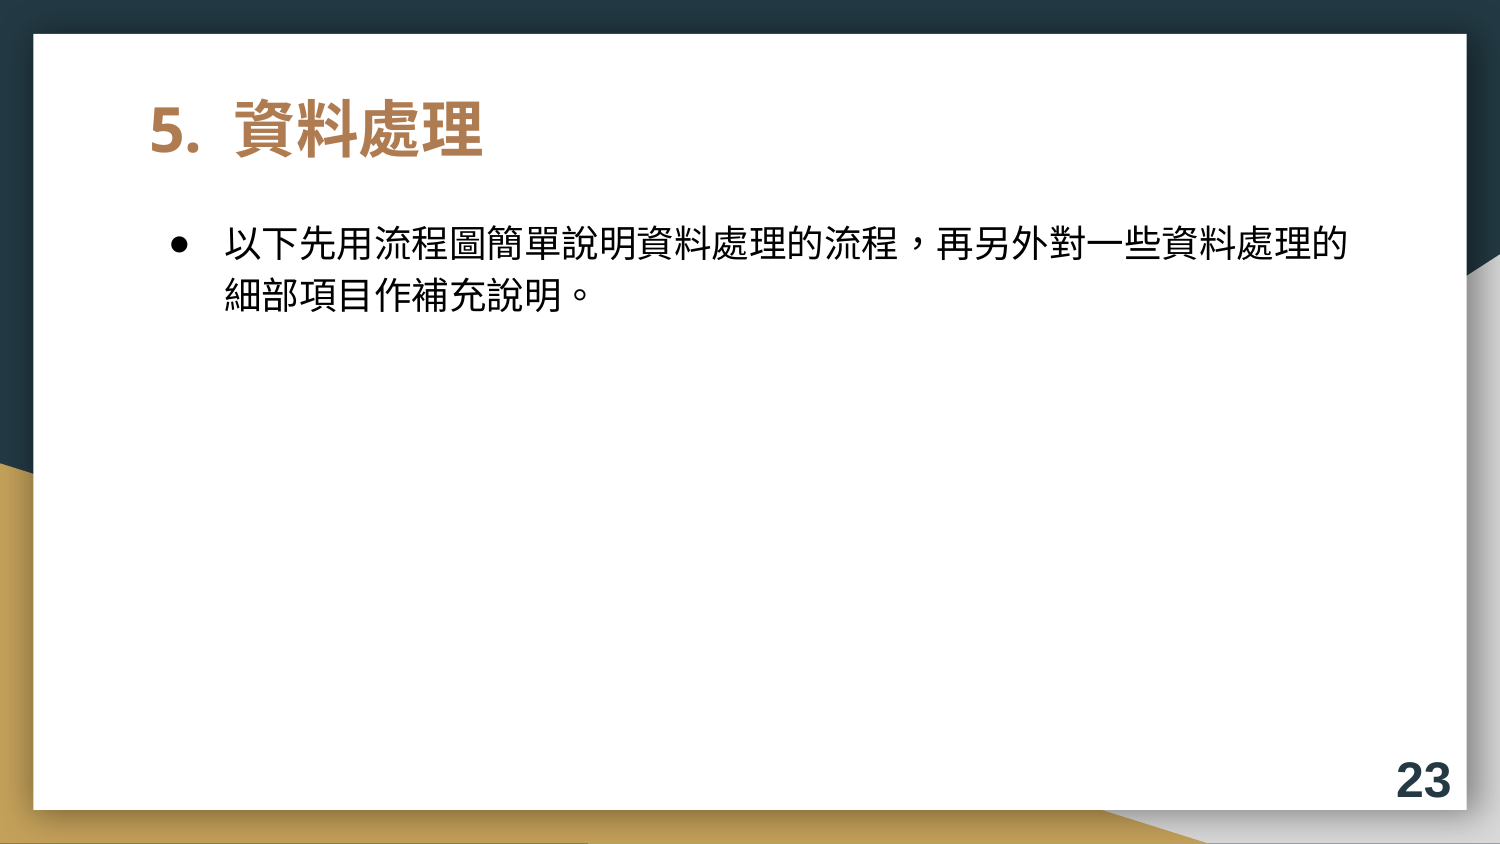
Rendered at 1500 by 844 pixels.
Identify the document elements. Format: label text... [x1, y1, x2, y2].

title 5. 資料處理 [134, 74, 1366, 198]
list 以下先用流程圖簡單說明資料處理的流程，再另外對一些資料處理的細部項目作補充說明。 [134, 198, 1366, 746]
slide_number 23 [1343, 745, 1467, 810]
